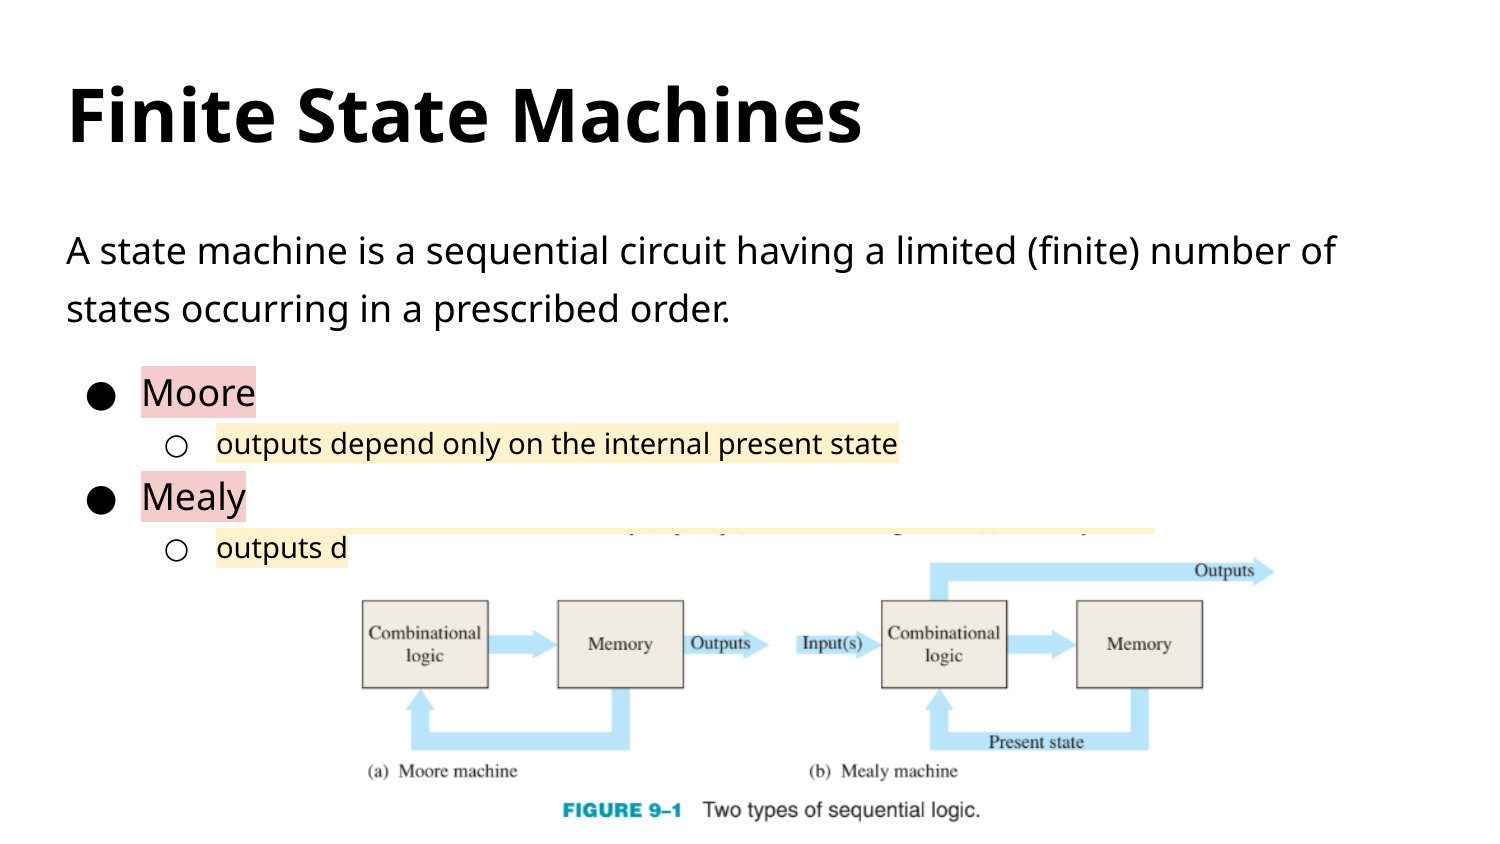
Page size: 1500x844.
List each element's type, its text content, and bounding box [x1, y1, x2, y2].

picture [347, 534, 1295, 836]
list A state machine is a sequential circuit having a limited (finite) number of states occurring in a prescribed order. Moore outputs depend only on the internal present state Mealy outputs depend on both the internal present state and on the inputs [51, 201, 1449, 750]
title Finite State Machines [51, 48, 1449, 180]
